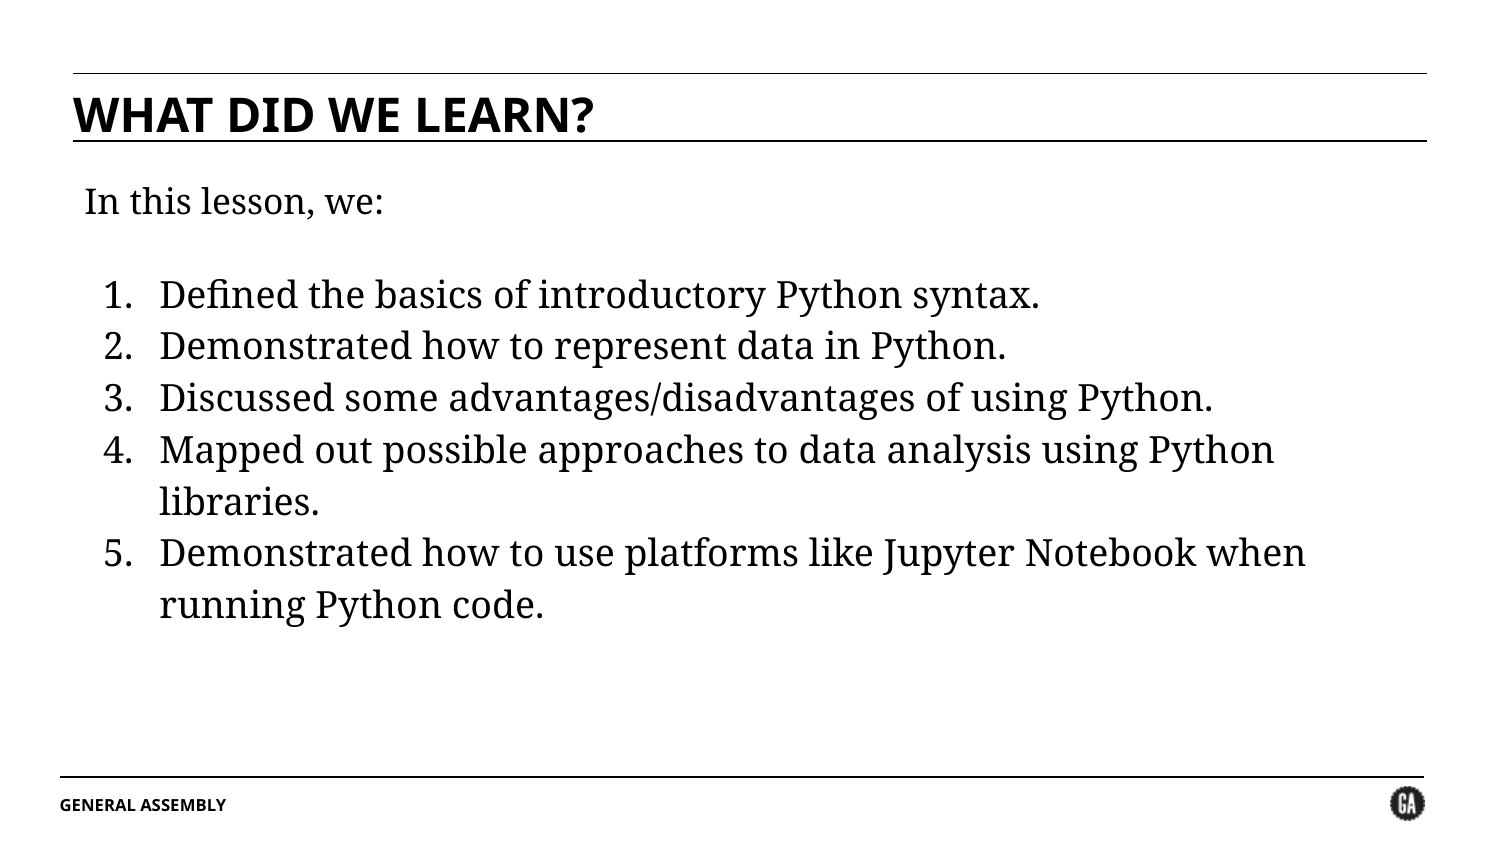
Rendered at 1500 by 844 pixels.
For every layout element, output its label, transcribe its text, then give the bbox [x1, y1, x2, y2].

text_box WHAT DID WE LEARN? [73, 85, 964, 135]
picture [1390, 786, 1425, 821]
list In this lesson, we: Defined the basics of introductory Python syntax. Demonstrated how to represent data in Python. Discussed some advantages/disadvantages of using Python. Mapped out possible approaches to data analysis using Python libraries. Demonstrated how to use platforms like Jupyter Notebook when running Python code. [73, 167, 1427, 589]
